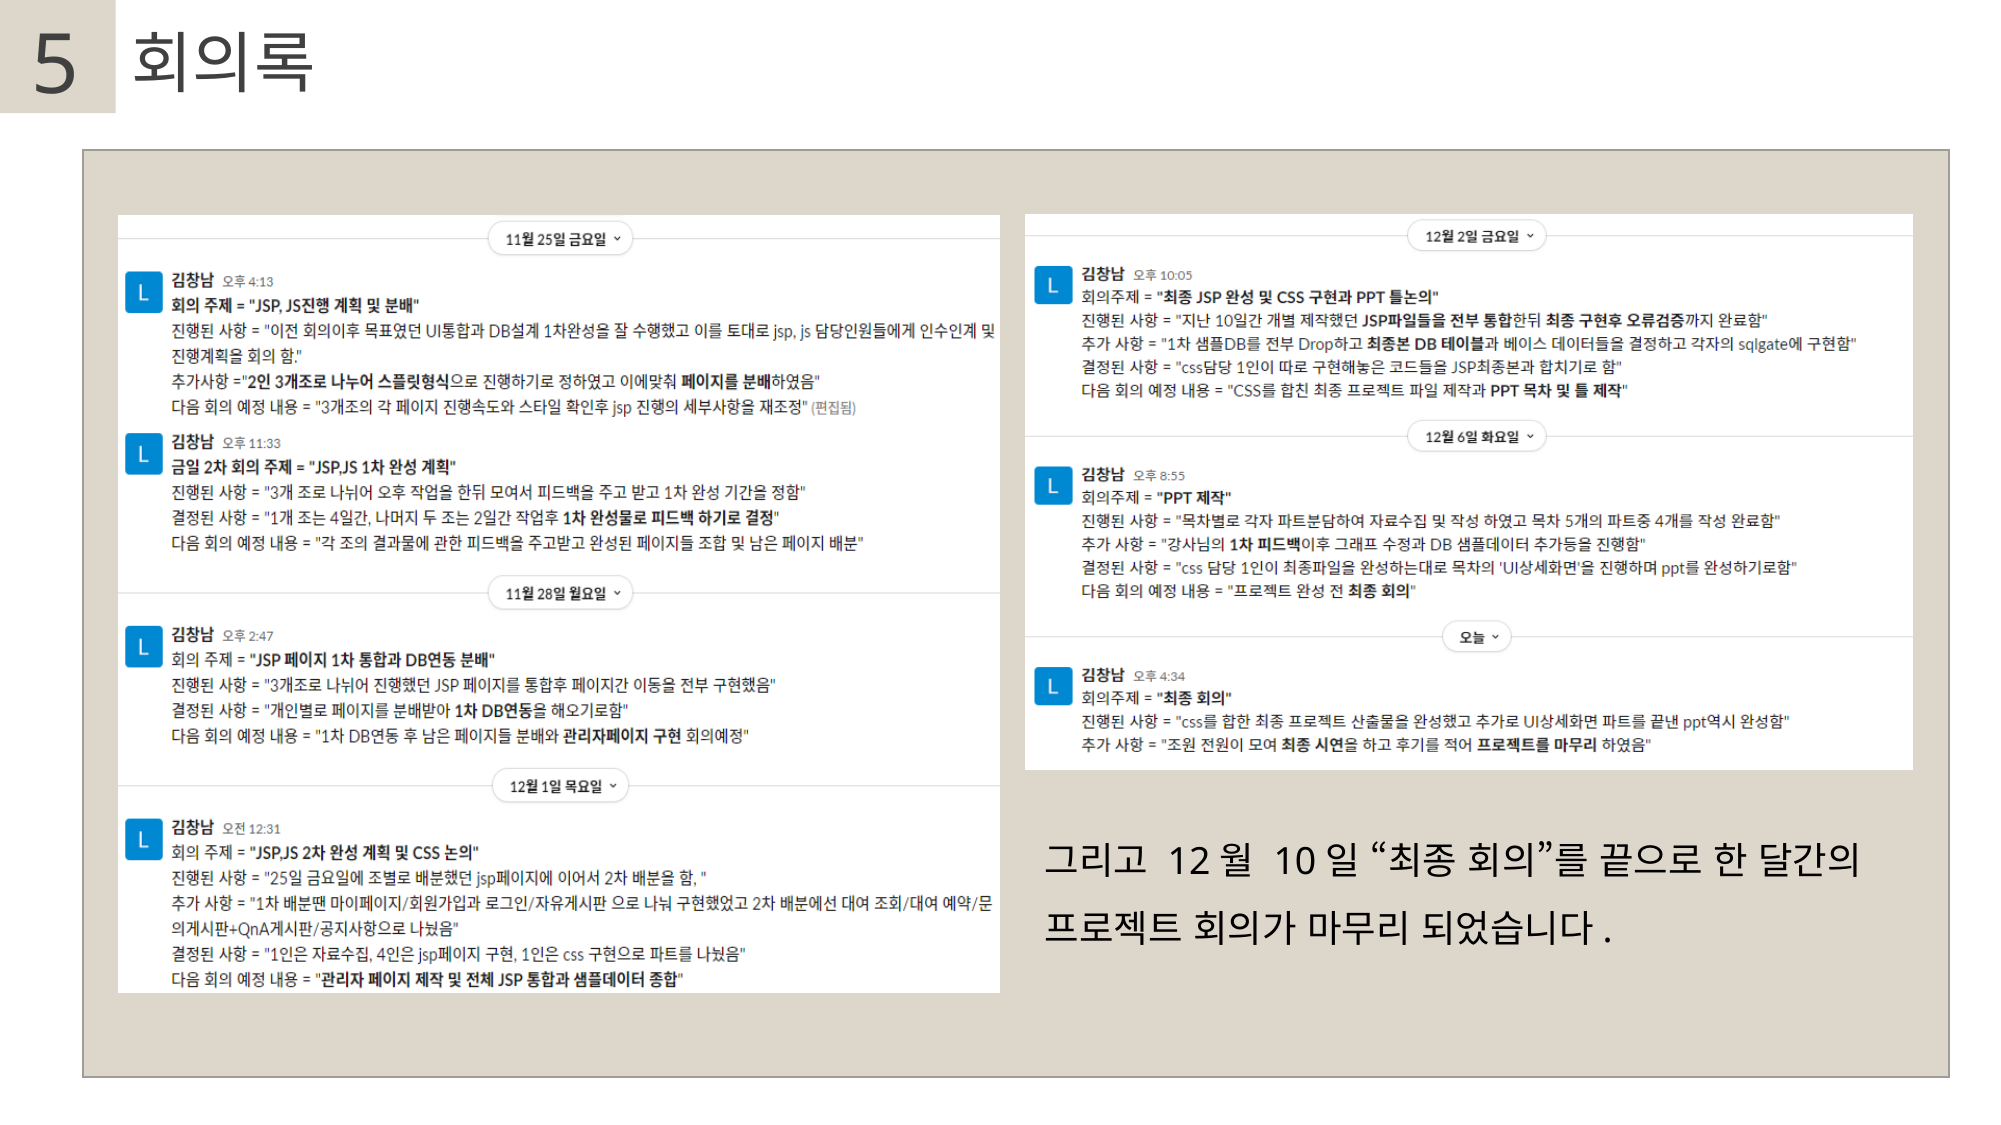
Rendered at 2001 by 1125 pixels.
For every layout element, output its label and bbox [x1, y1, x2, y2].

picture [1024, 214, 1913, 770]
picture [118, 215, 1000, 993]
text_box [0, 0, 2000, 1125]
